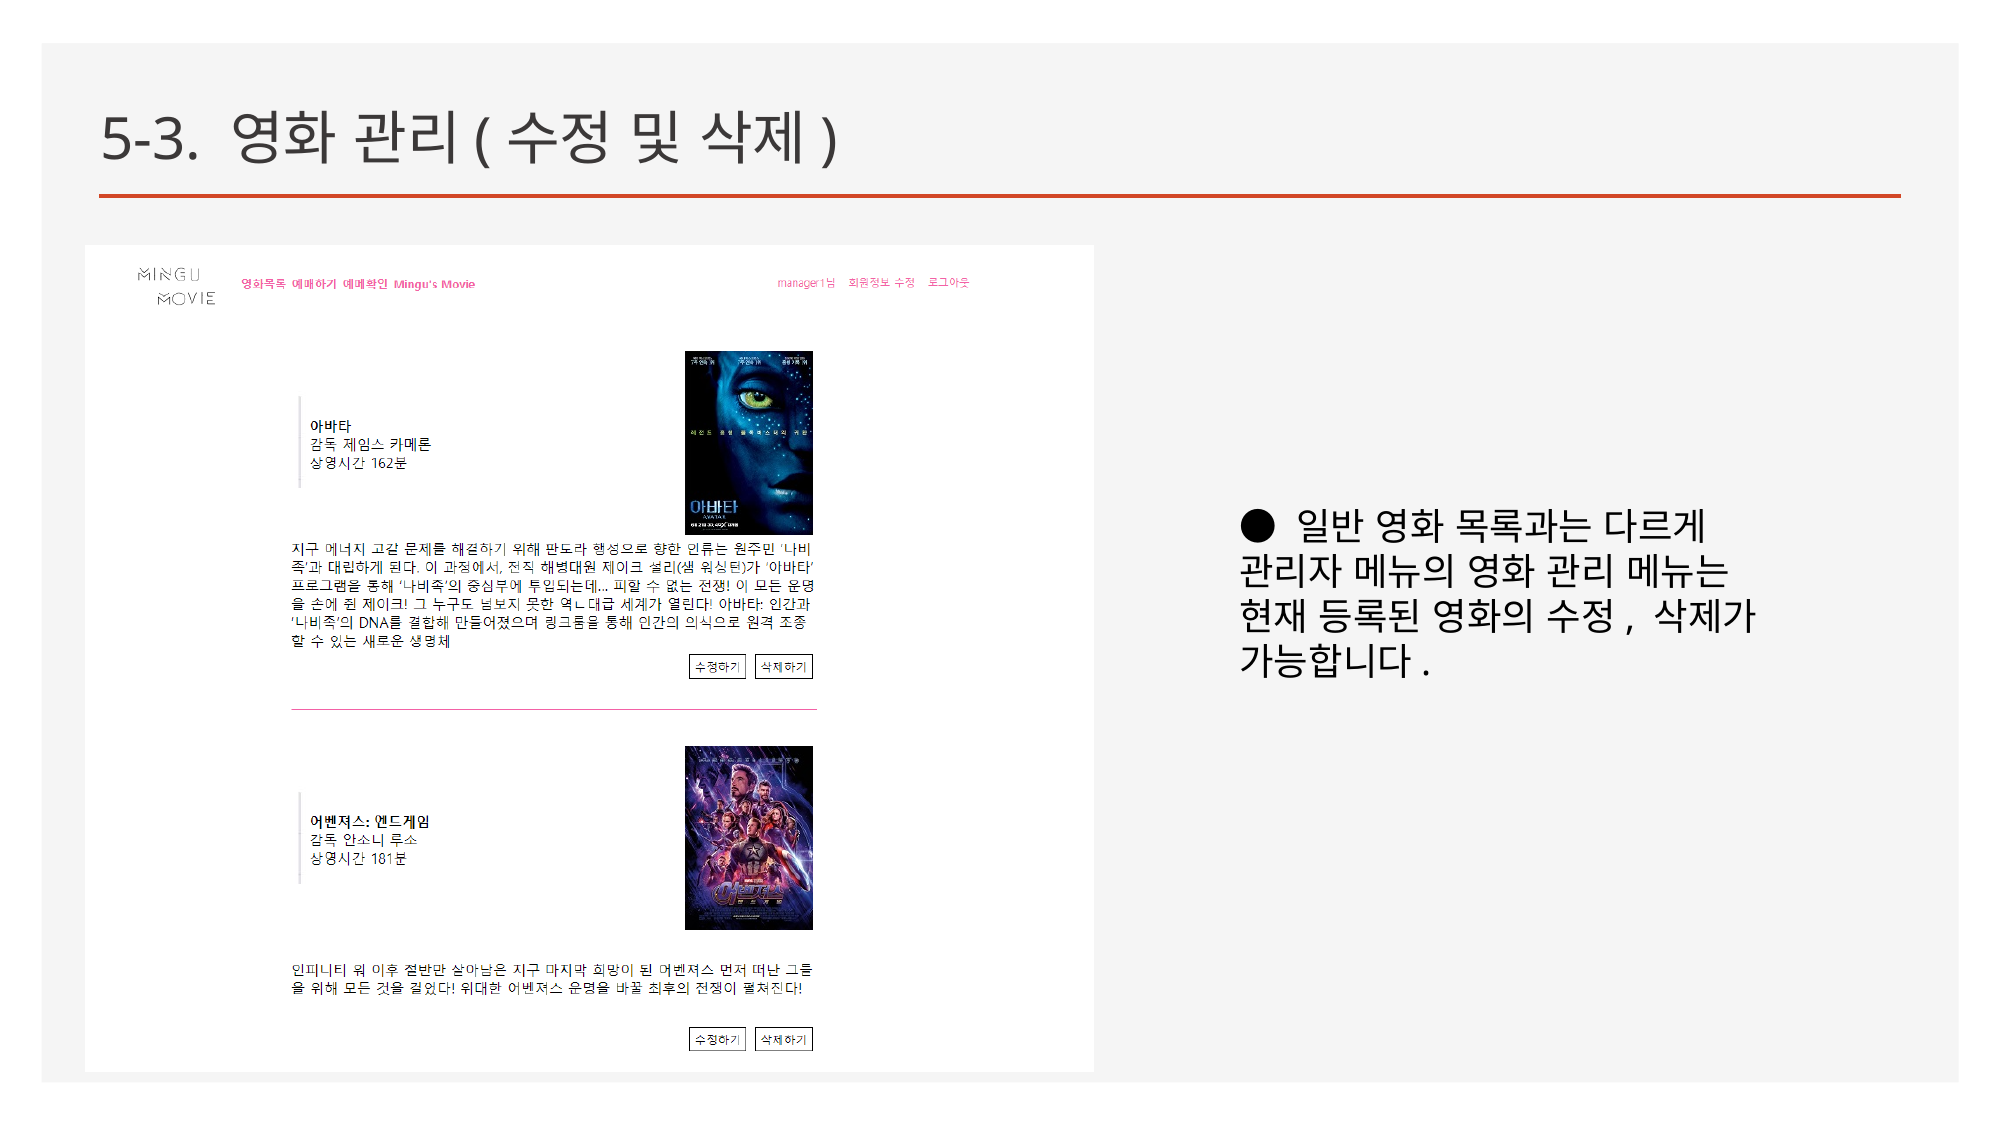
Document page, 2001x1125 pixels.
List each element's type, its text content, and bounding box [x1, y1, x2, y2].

title 5-3. 영화 관리(수정 및 삭제) [85, 73, 1499, 179]
text_box ● 일반 영화 목록과는 다르게 관리자 메뉴의 영화 관리 메뉴는 현재 등록된 영화의 수정, 삭제가 가능합니다. [1224, 495, 1773, 691]
picture [85, 245, 1094, 1072]
